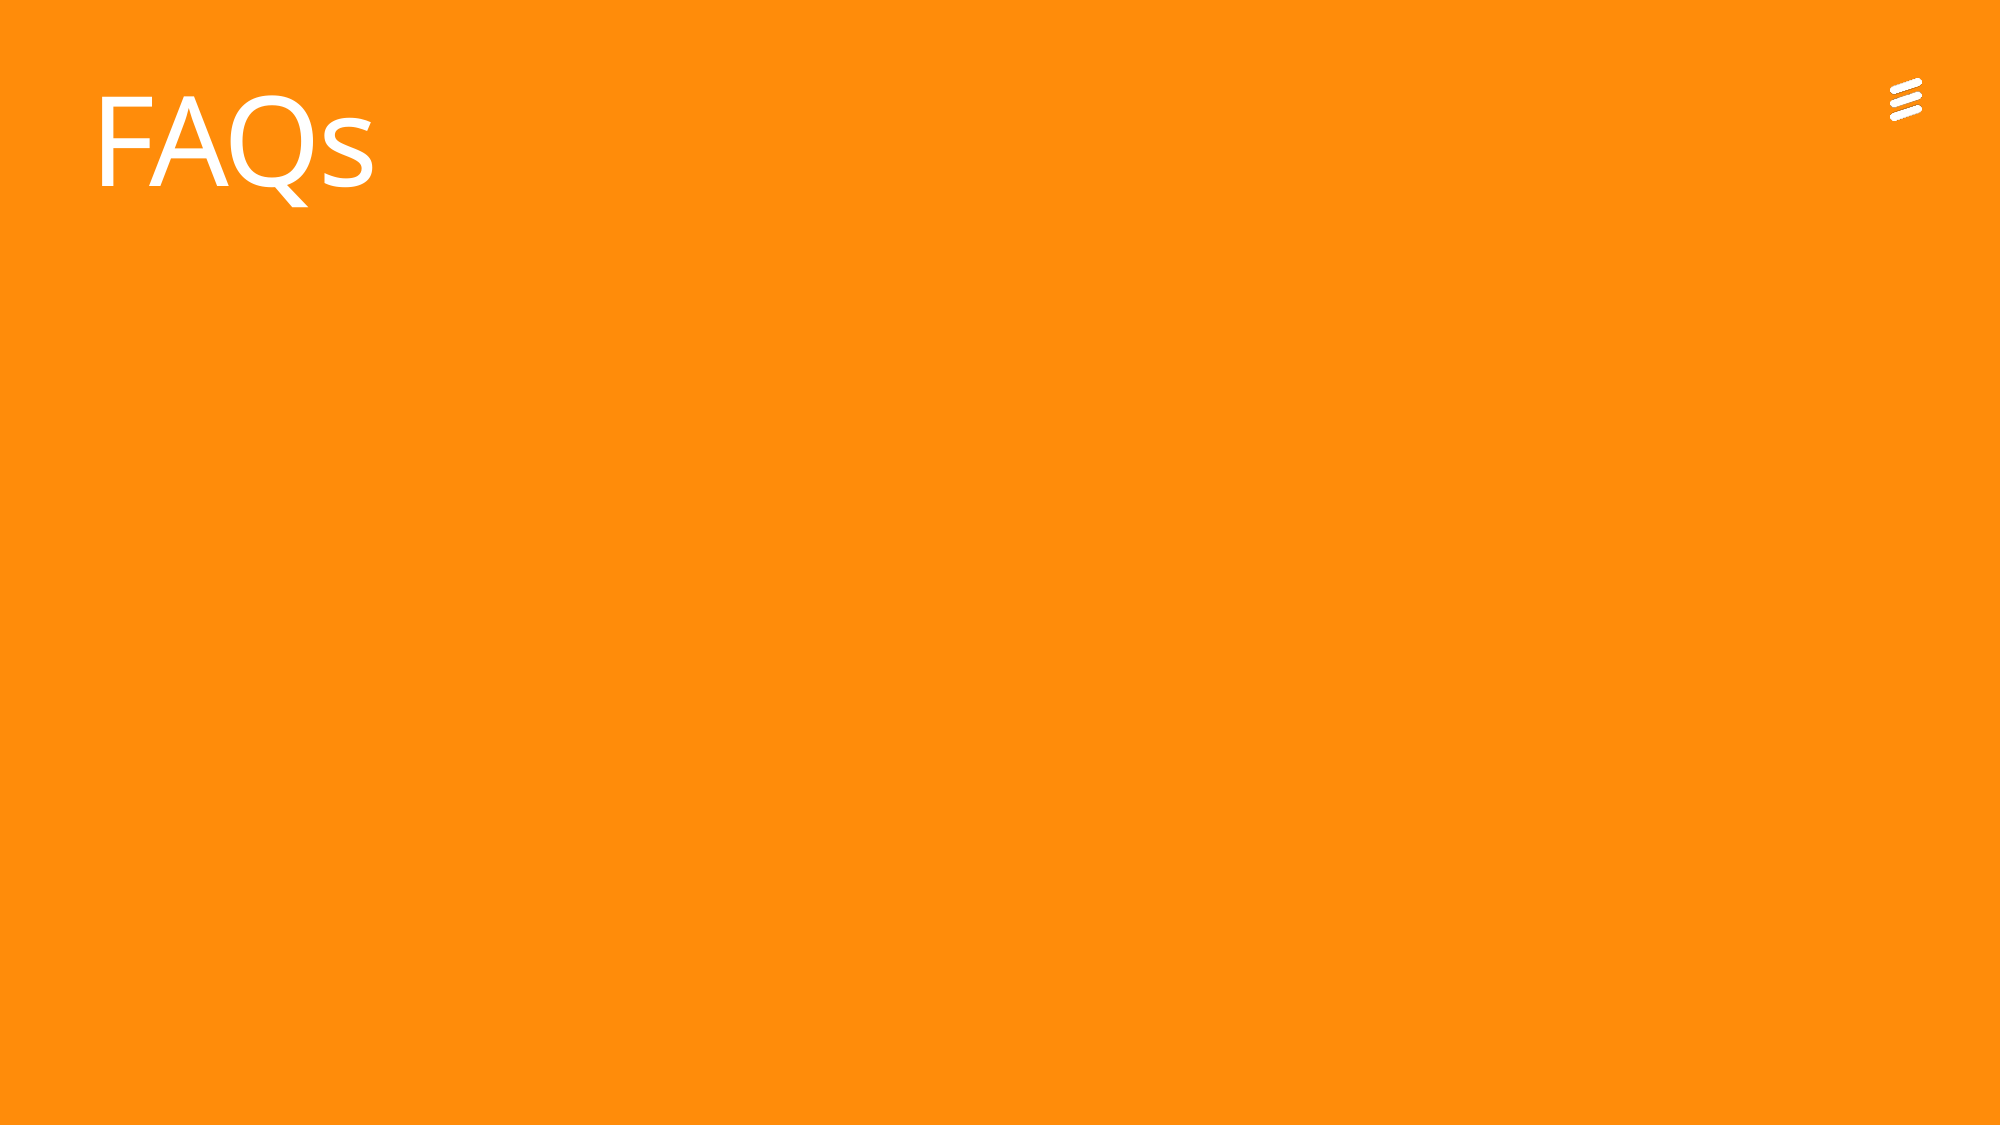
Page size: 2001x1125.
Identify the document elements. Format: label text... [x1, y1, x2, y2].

picture [1890, 78, 1922, 121]
title FAQs [78, 77, 1450, 646]
